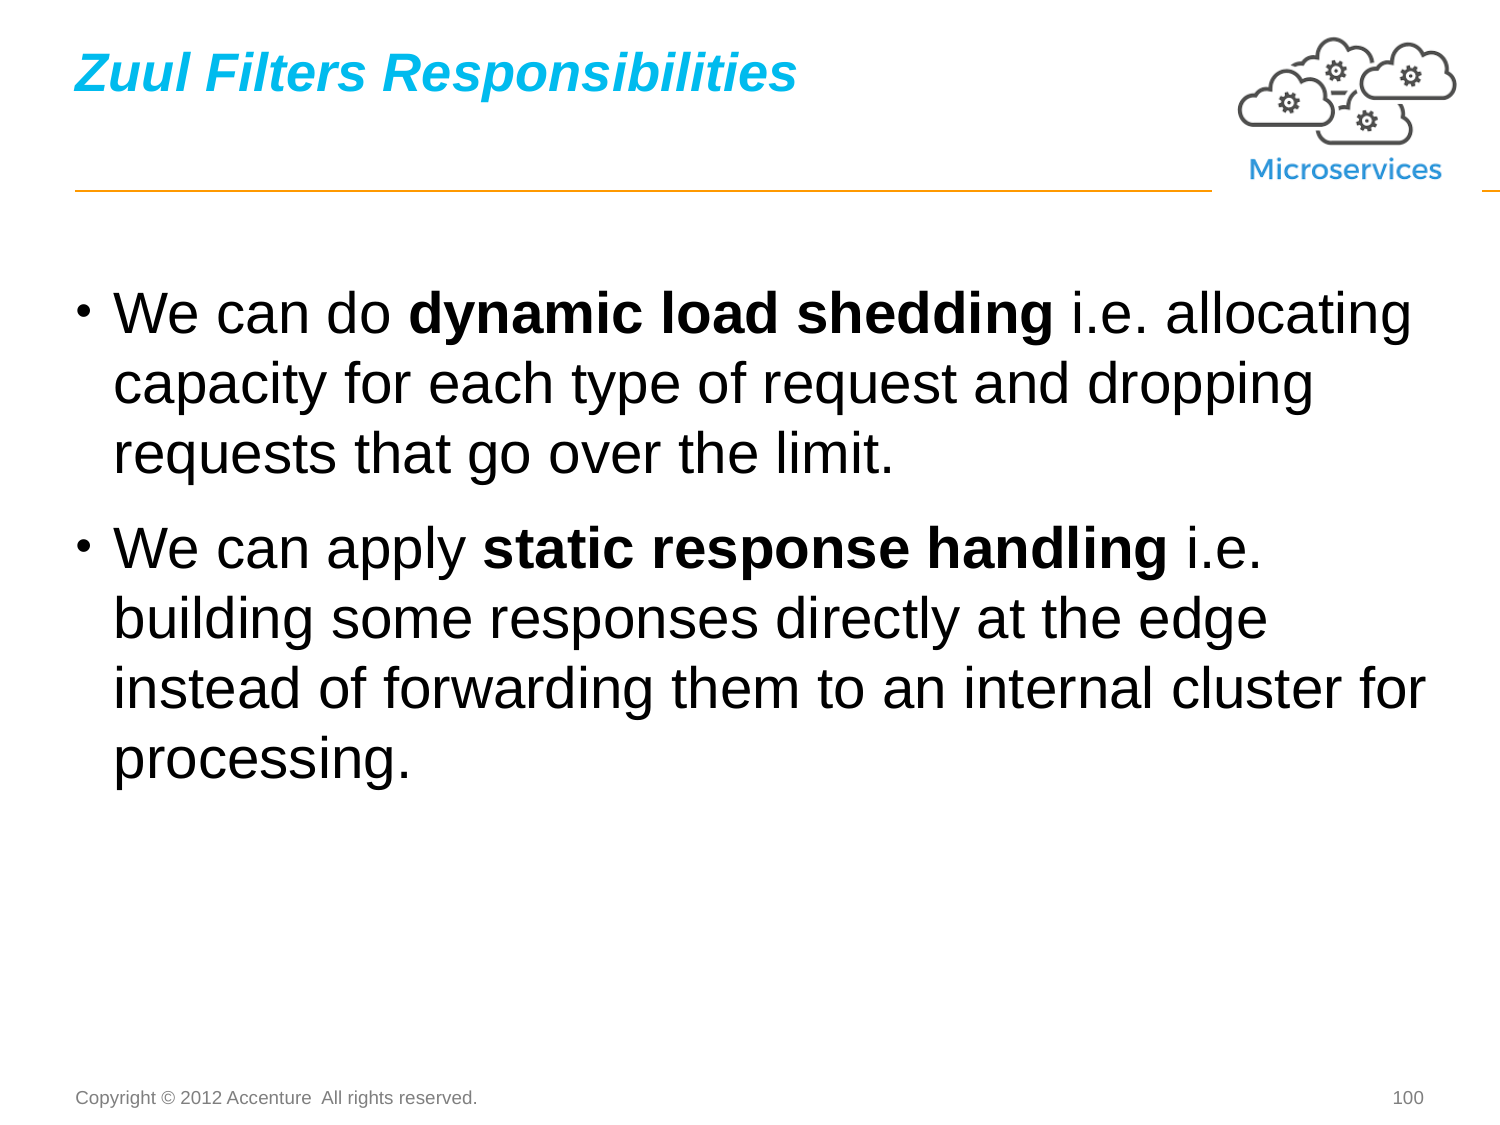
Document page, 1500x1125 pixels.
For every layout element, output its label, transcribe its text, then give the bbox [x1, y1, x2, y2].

picture [1212, 1, 1482, 203]
list We can do dynamic load shedding i.e. allocating capacity for each type of request and dropping requests that go over the limit. We can apply static response handling i.e. building some responses directly at the edge instead of forwarding them to an internal cluster for processing. [75, 275, 1438, 913]
title Zuul Filters Responsibilities [75, 27, 1422, 157]
